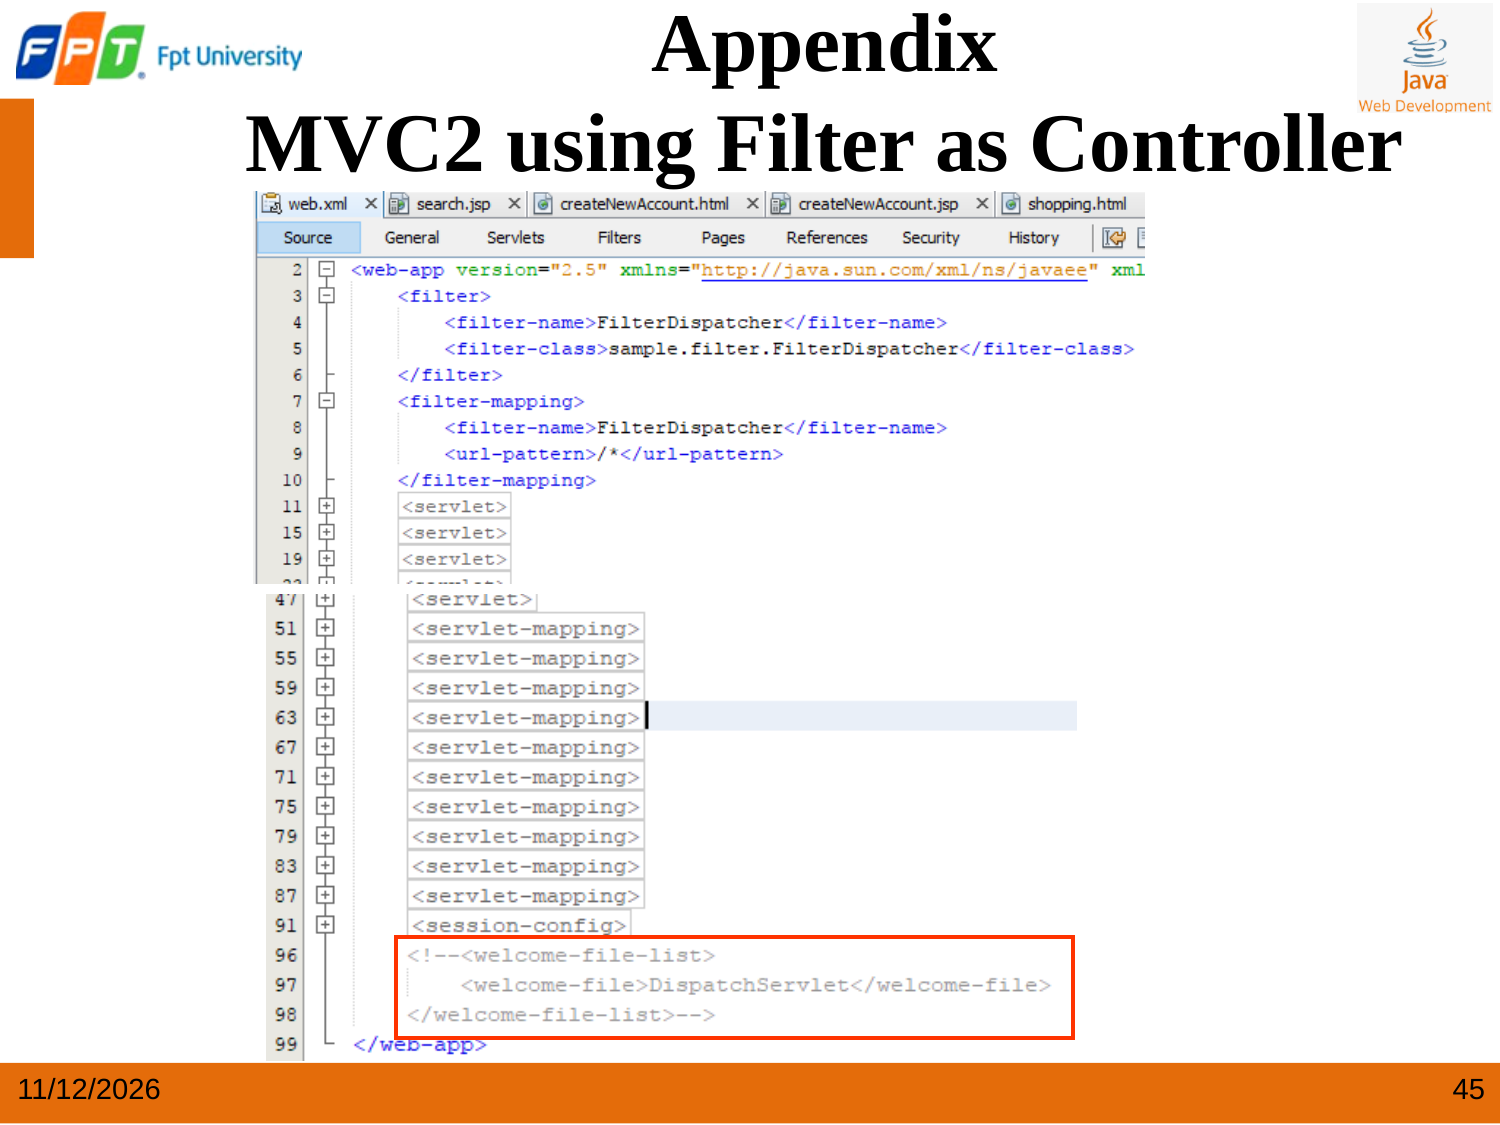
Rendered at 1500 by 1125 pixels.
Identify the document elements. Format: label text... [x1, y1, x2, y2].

picture [253, 191, 1145, 584]
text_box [266, 594, 1077, 1061]
slide_number 45 [1050, 1063, 1500, 1124]
title Appendix MVC2 using Filter as Controller [150, 0, 1500, 176]
picture [16, 11, 150, 85]
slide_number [2, 1063, 231, 1123]
